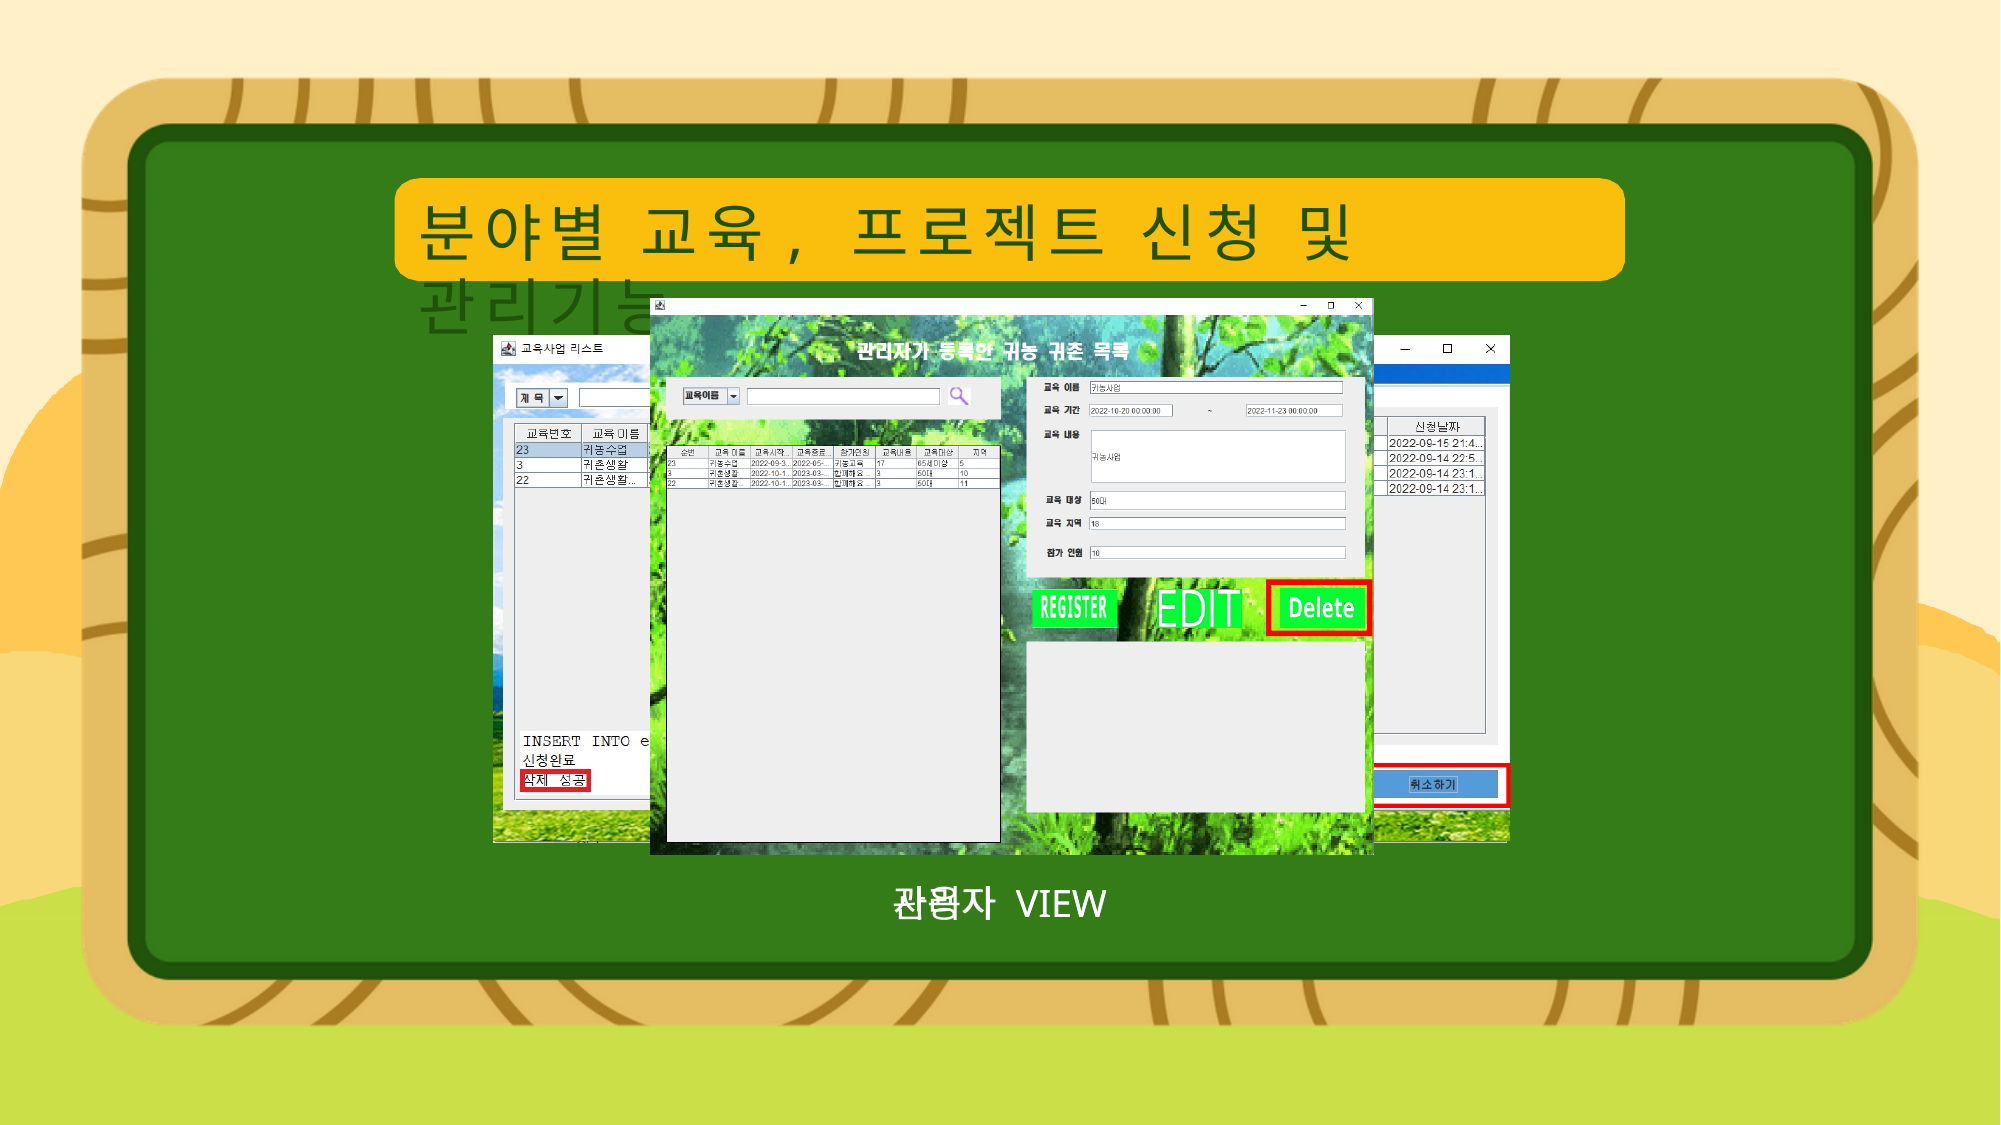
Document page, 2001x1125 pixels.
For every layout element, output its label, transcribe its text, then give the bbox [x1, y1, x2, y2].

text_box [394, 178, 1625, 281]
text_box 사용자 VIEW [878, 872, 1122, 932]
text_box 분야별 교육, 프로젝트 신청 및 관리기능 [416, 191, 1606, 344]
picture [0, 60, 2001, 1058]
